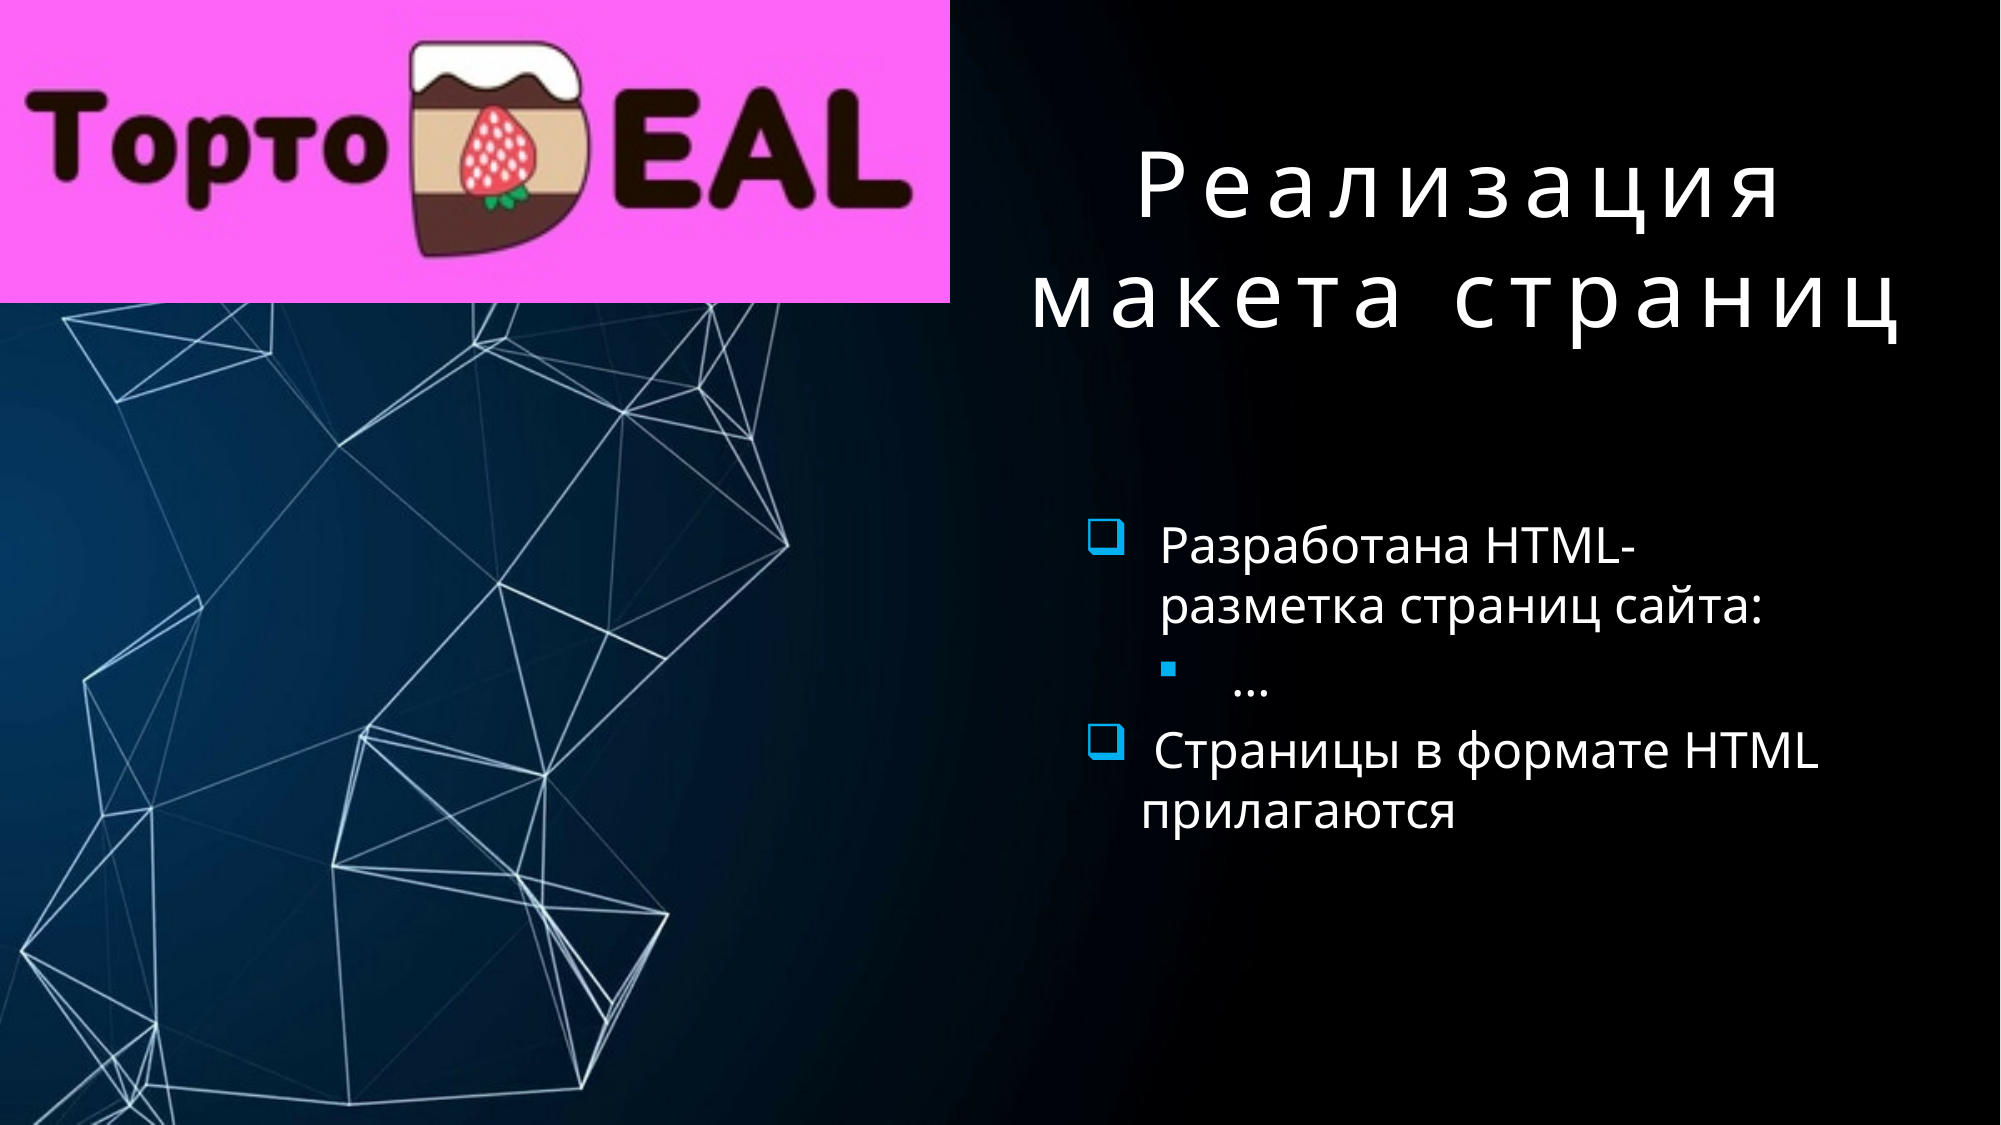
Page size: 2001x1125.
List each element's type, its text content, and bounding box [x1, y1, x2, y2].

text_box Разработана HTML-разметка страниц сайта: … Страницы в формате HTML прилагаются [1069, 505, 1860, 884]
picture [0, 0, 2001, 1125]
text_box Реализация макета страниц [936, 117, 1993, 350]
